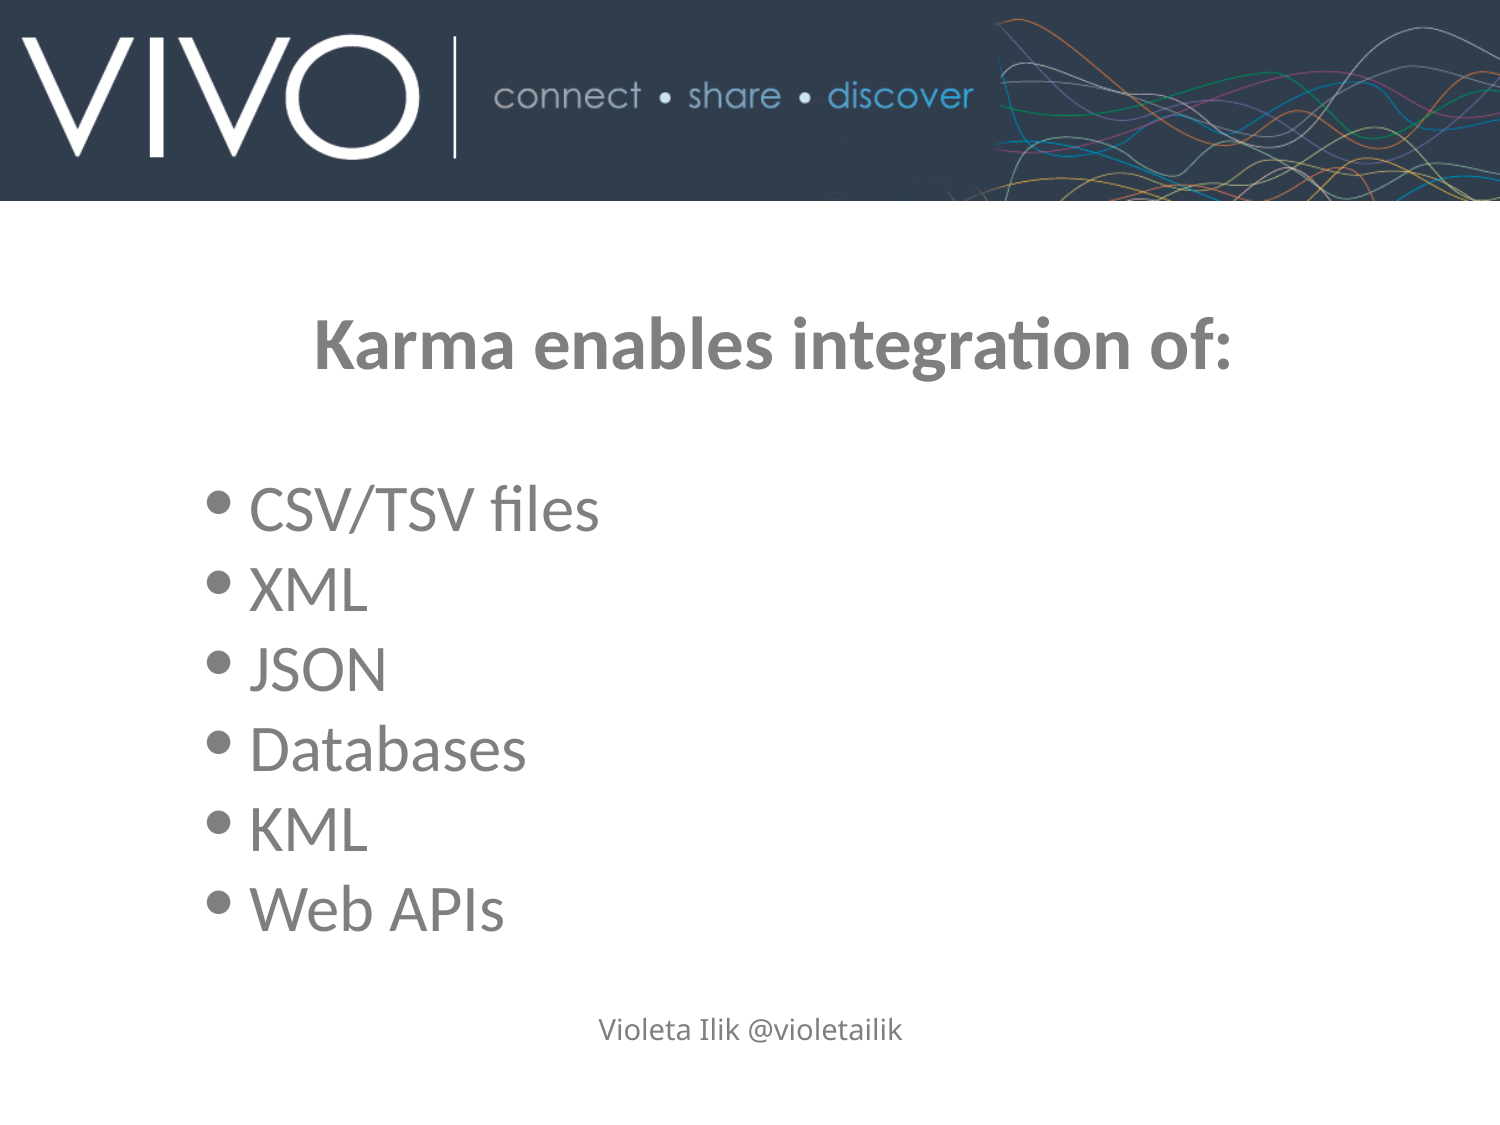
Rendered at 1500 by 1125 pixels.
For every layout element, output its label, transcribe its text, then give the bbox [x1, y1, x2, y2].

text_box Violeta Ilik @violetailik [535, 1003, 966, 1089]
picture [0, 0, 1500, 202]
text_box Karma enables integration of: CSV/TSV files XML JSON Databases KML Web APIs [112, 287, 1438, 949]
